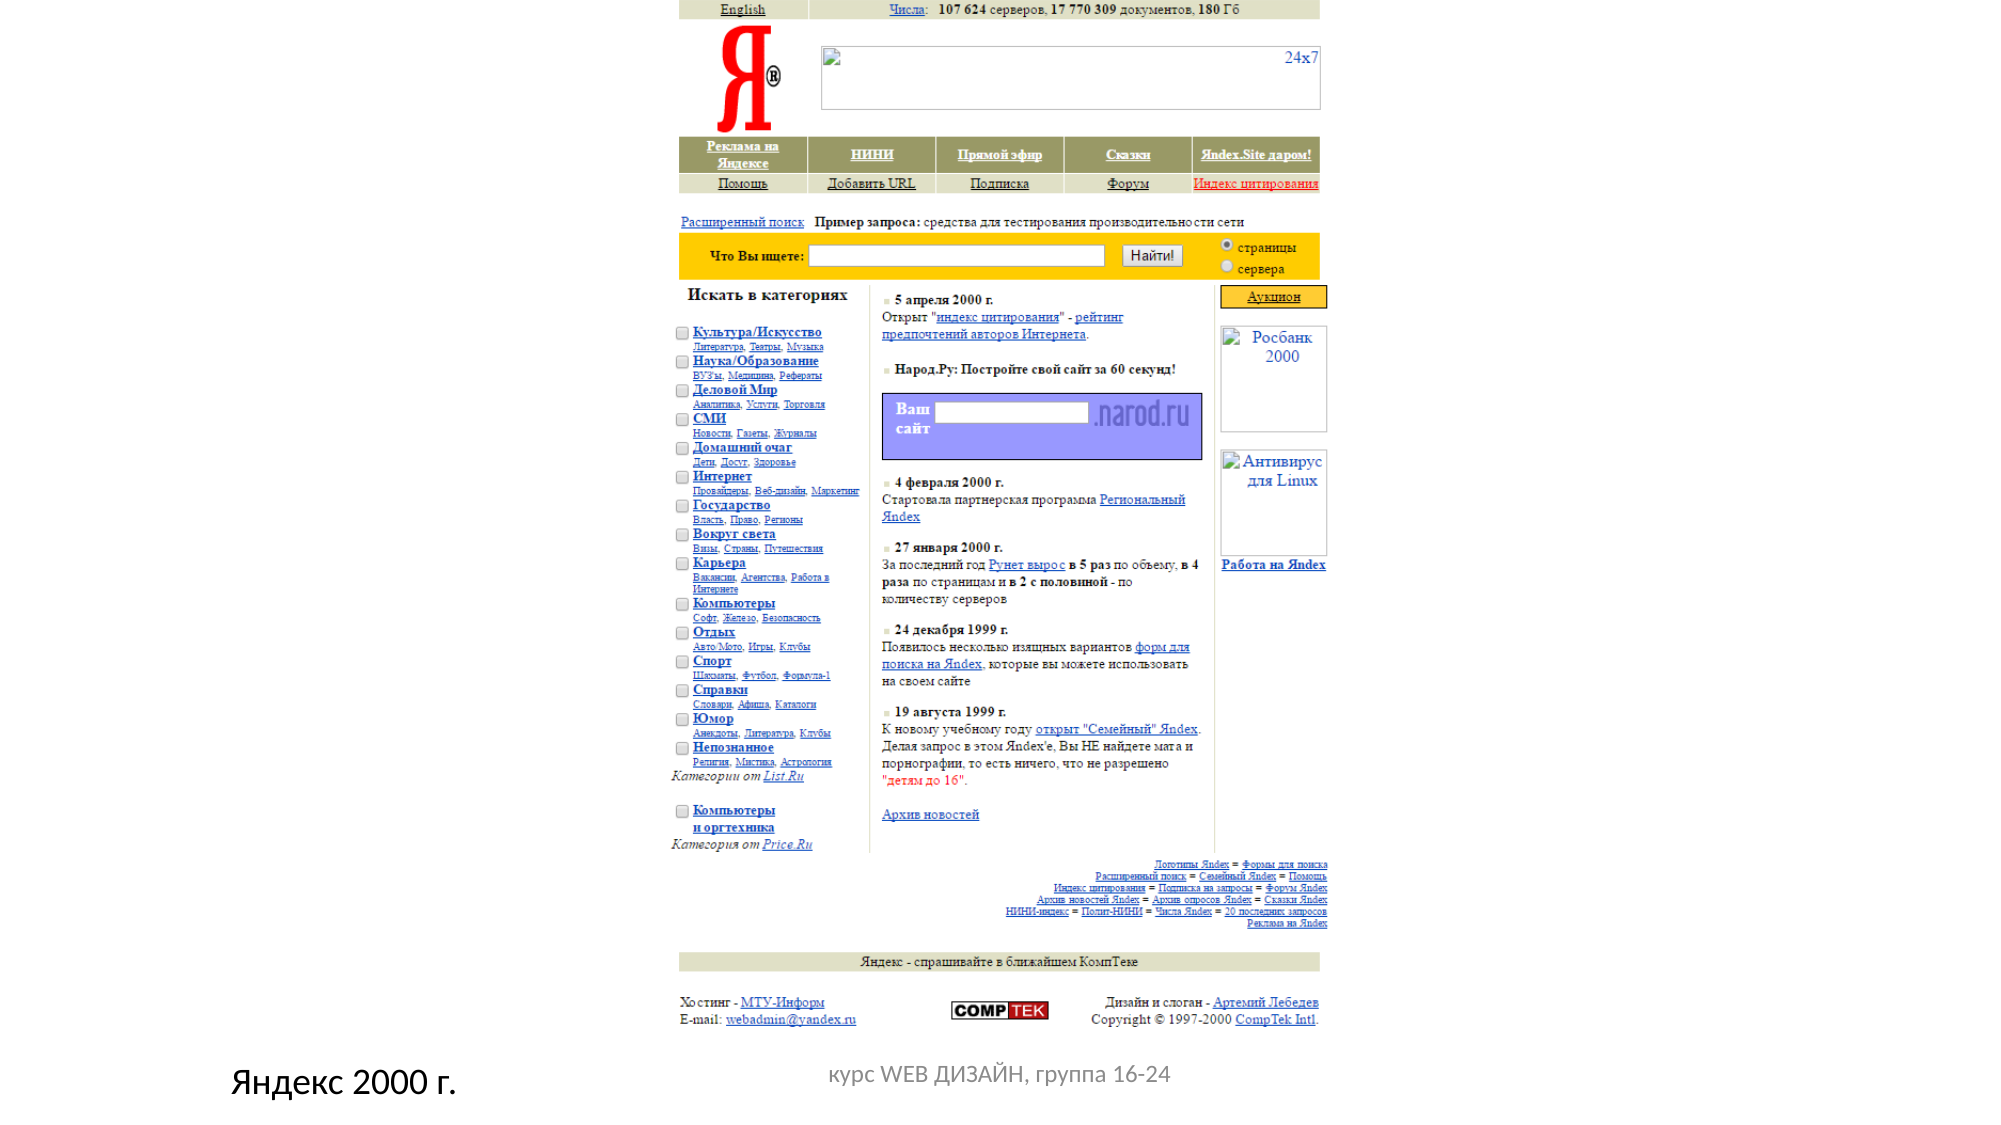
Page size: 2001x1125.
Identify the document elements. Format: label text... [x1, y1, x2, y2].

footer курс WEB ДИЗАЙН, группа 16-24 [662, 1043, 1338, 1103]
text_box Яндекс 2000 г. [216, 1049, 473, 1109]
picture [662, 0, 1338, 1043]
